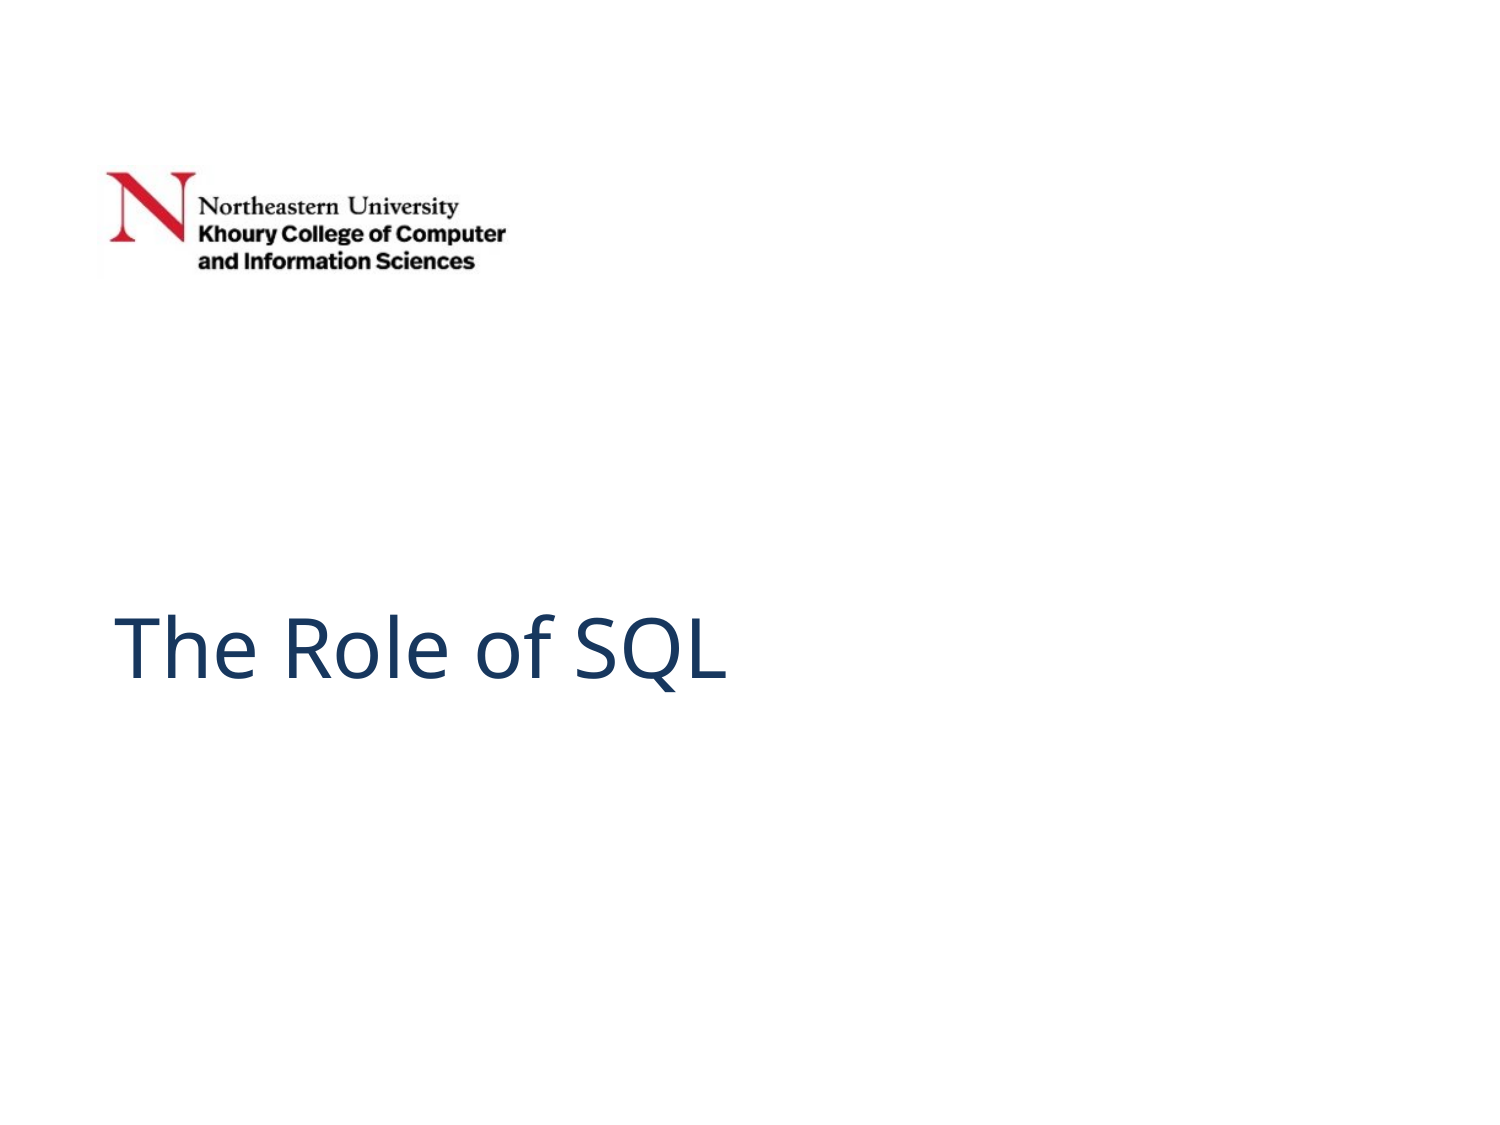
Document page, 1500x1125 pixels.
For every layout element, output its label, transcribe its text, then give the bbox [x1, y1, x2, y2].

list The Role of SQL [99, 587, 1400, 813]
picture [97, 165, 512, 279]
